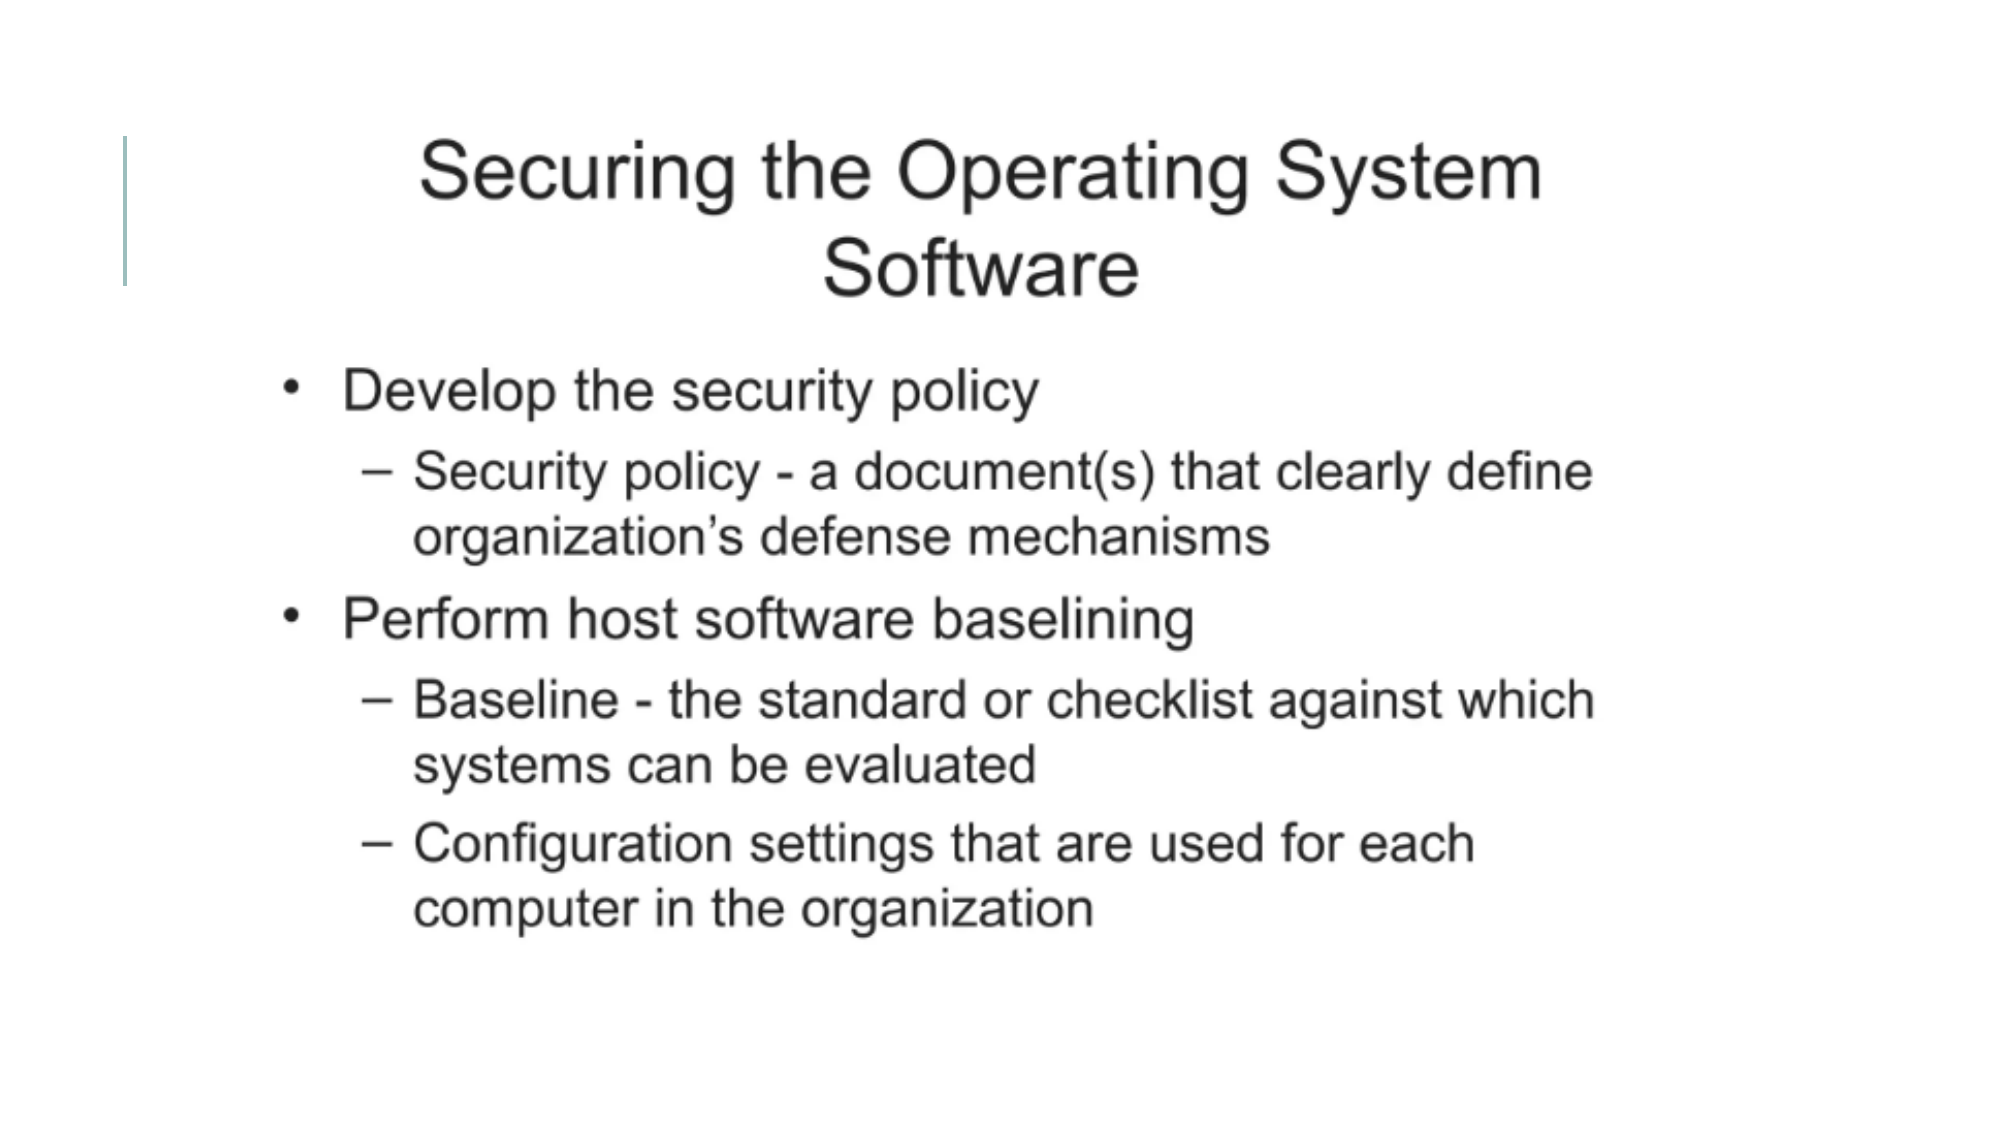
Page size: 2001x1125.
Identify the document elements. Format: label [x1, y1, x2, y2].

list [259, 89, 1629, 1084]
